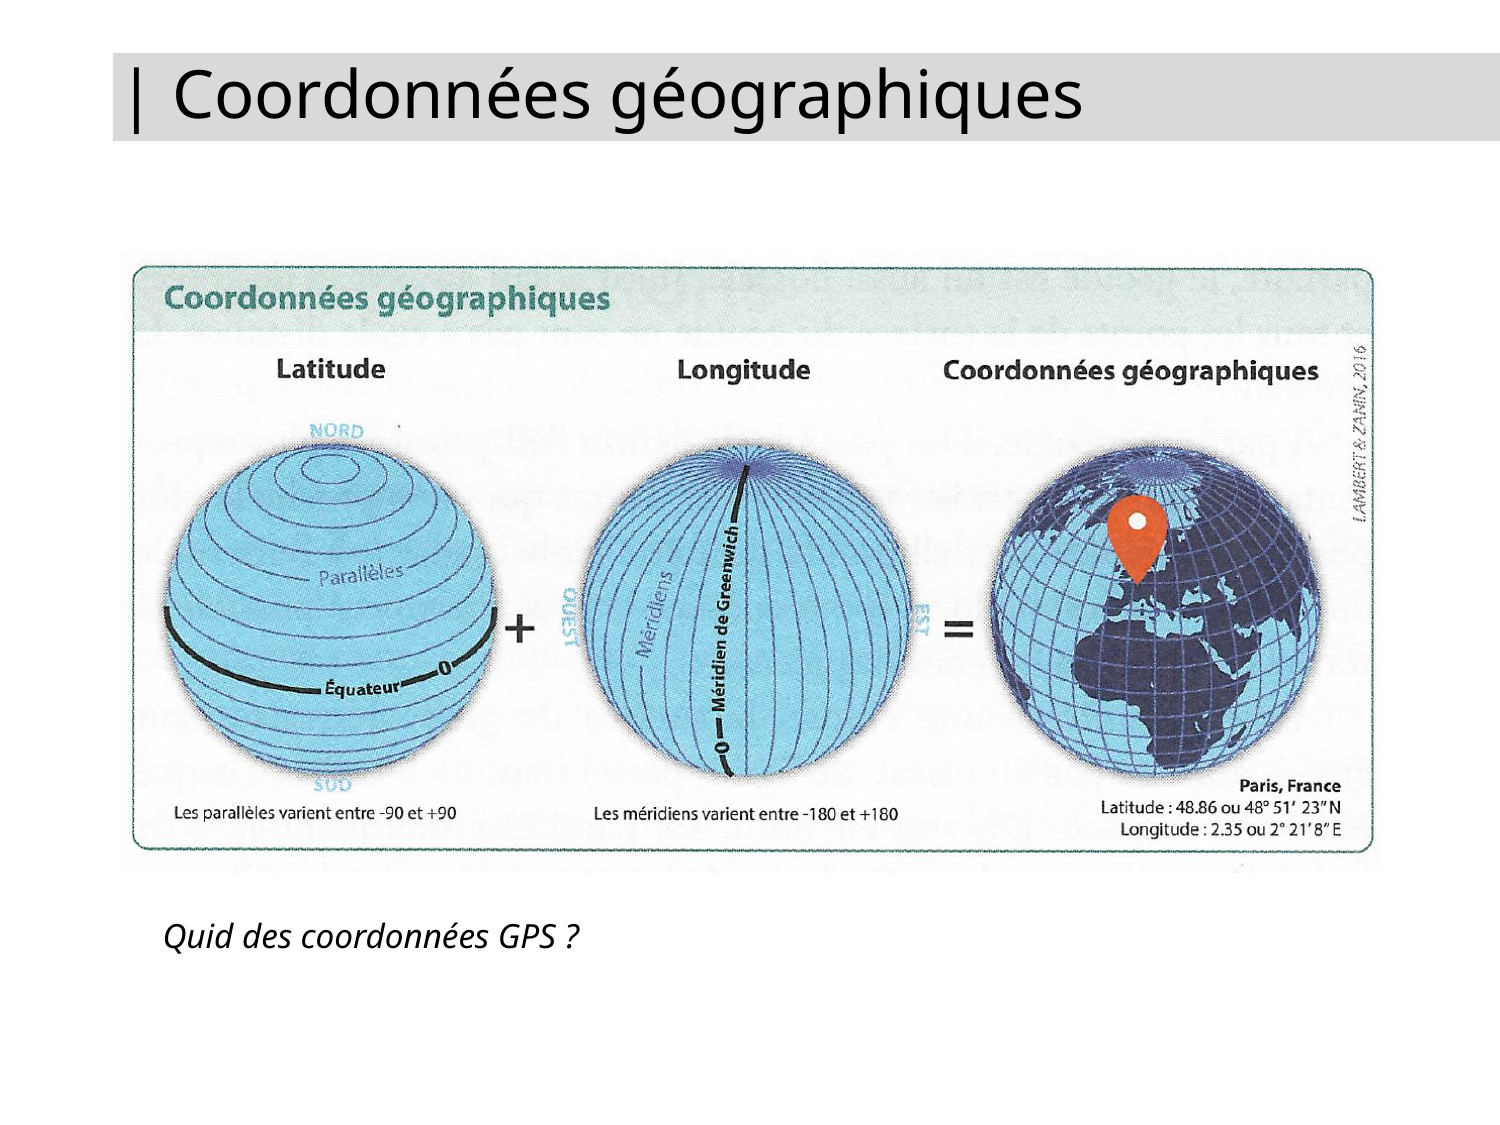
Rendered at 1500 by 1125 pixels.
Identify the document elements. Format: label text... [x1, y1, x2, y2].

text_box [1397, 52, 1500, 142]
text_box Quid des coordonnées GPS ? [147, 907, 595, 963]
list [120, 252, 1380, 873]
title | Coordonnées géographiques [103, 0, 1397, 206]
